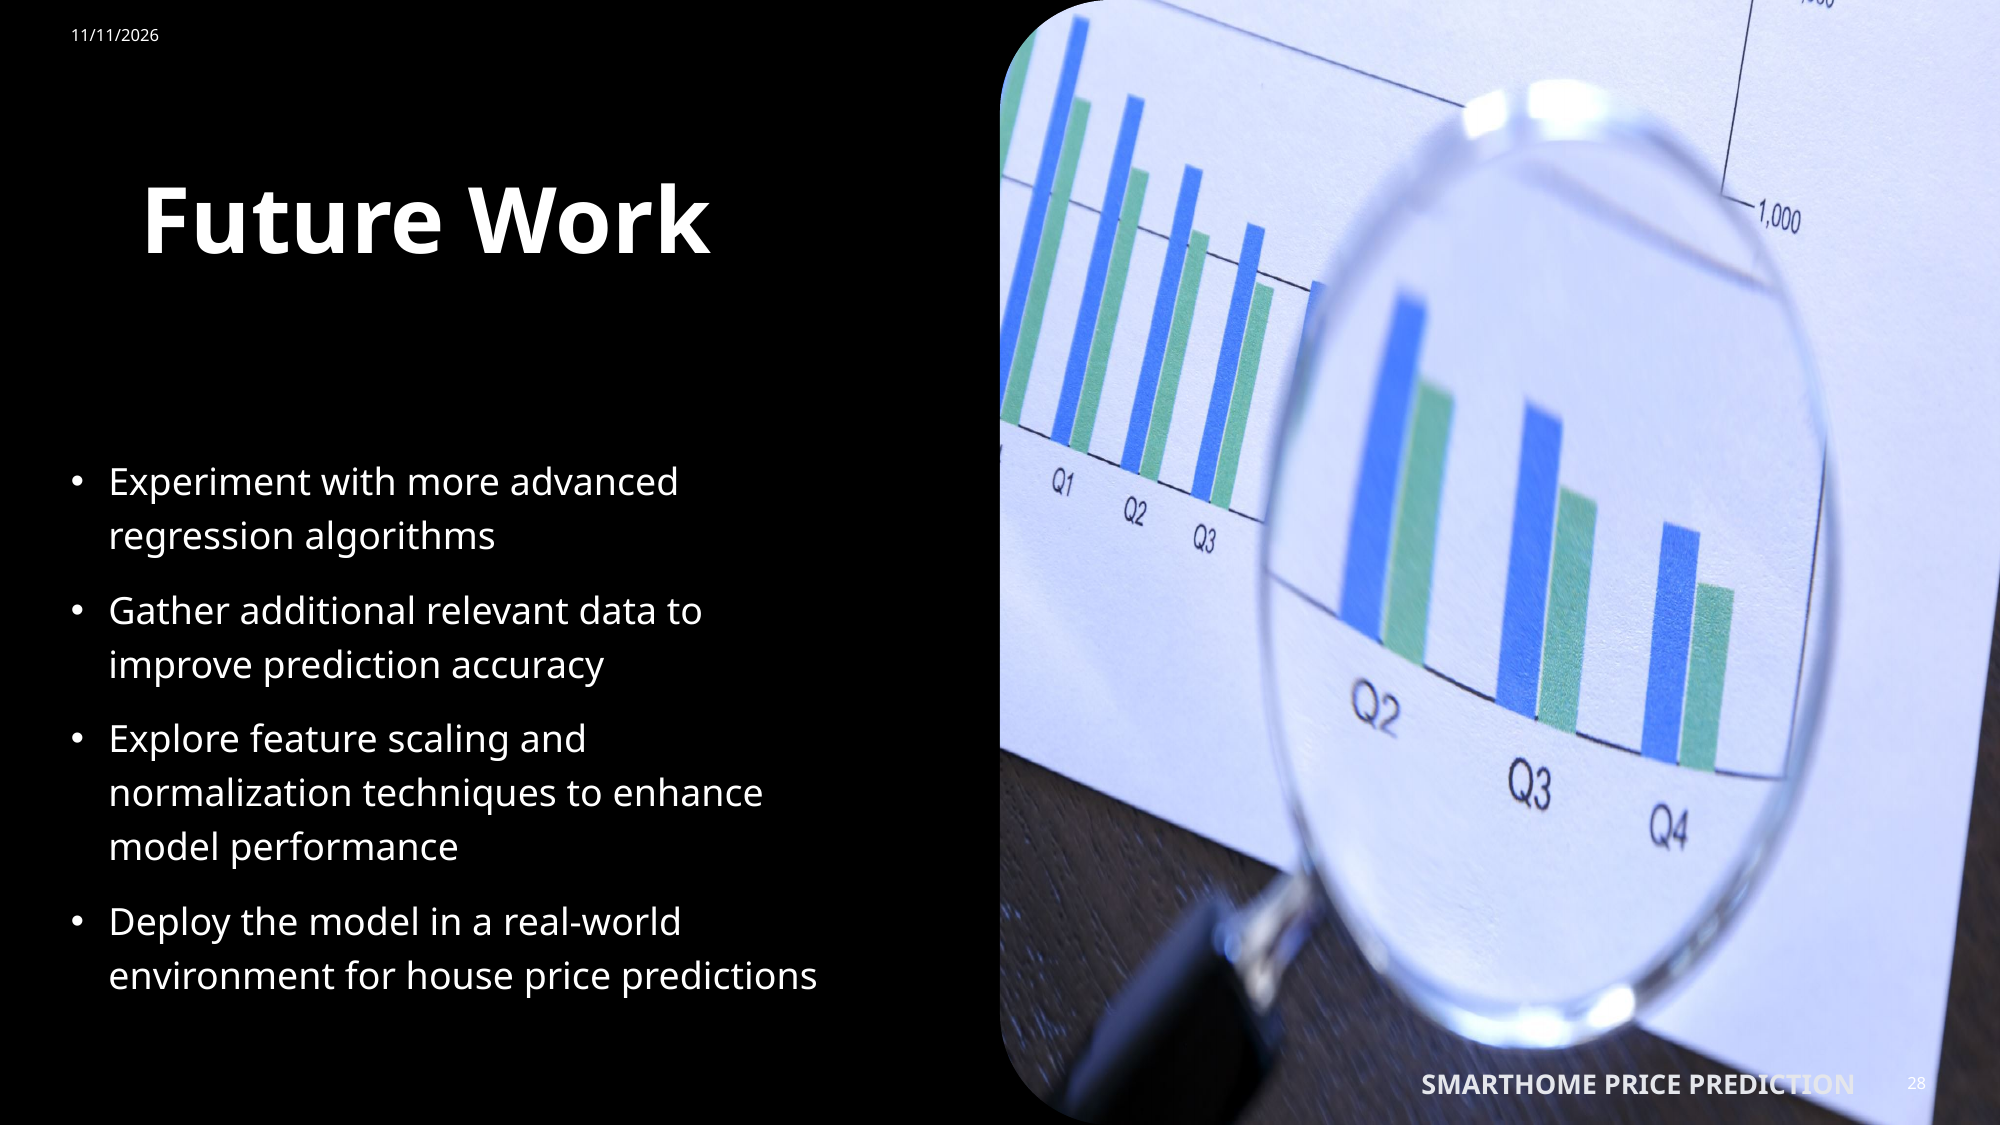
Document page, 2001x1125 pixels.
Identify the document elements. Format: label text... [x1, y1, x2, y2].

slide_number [55, 10, 506, 63]
picture [999, 0, 2000, 1125]
title Future Work [125, 166, 925, 392]
list Experiment with more advanced regression algorithms Gather additional relevant data to improve prediction accuracy Explore feature scaling and normalization techniques to enhance model performance Deploy the model in a real-world environment for house price predictions [55, 421, 838, 1005]
